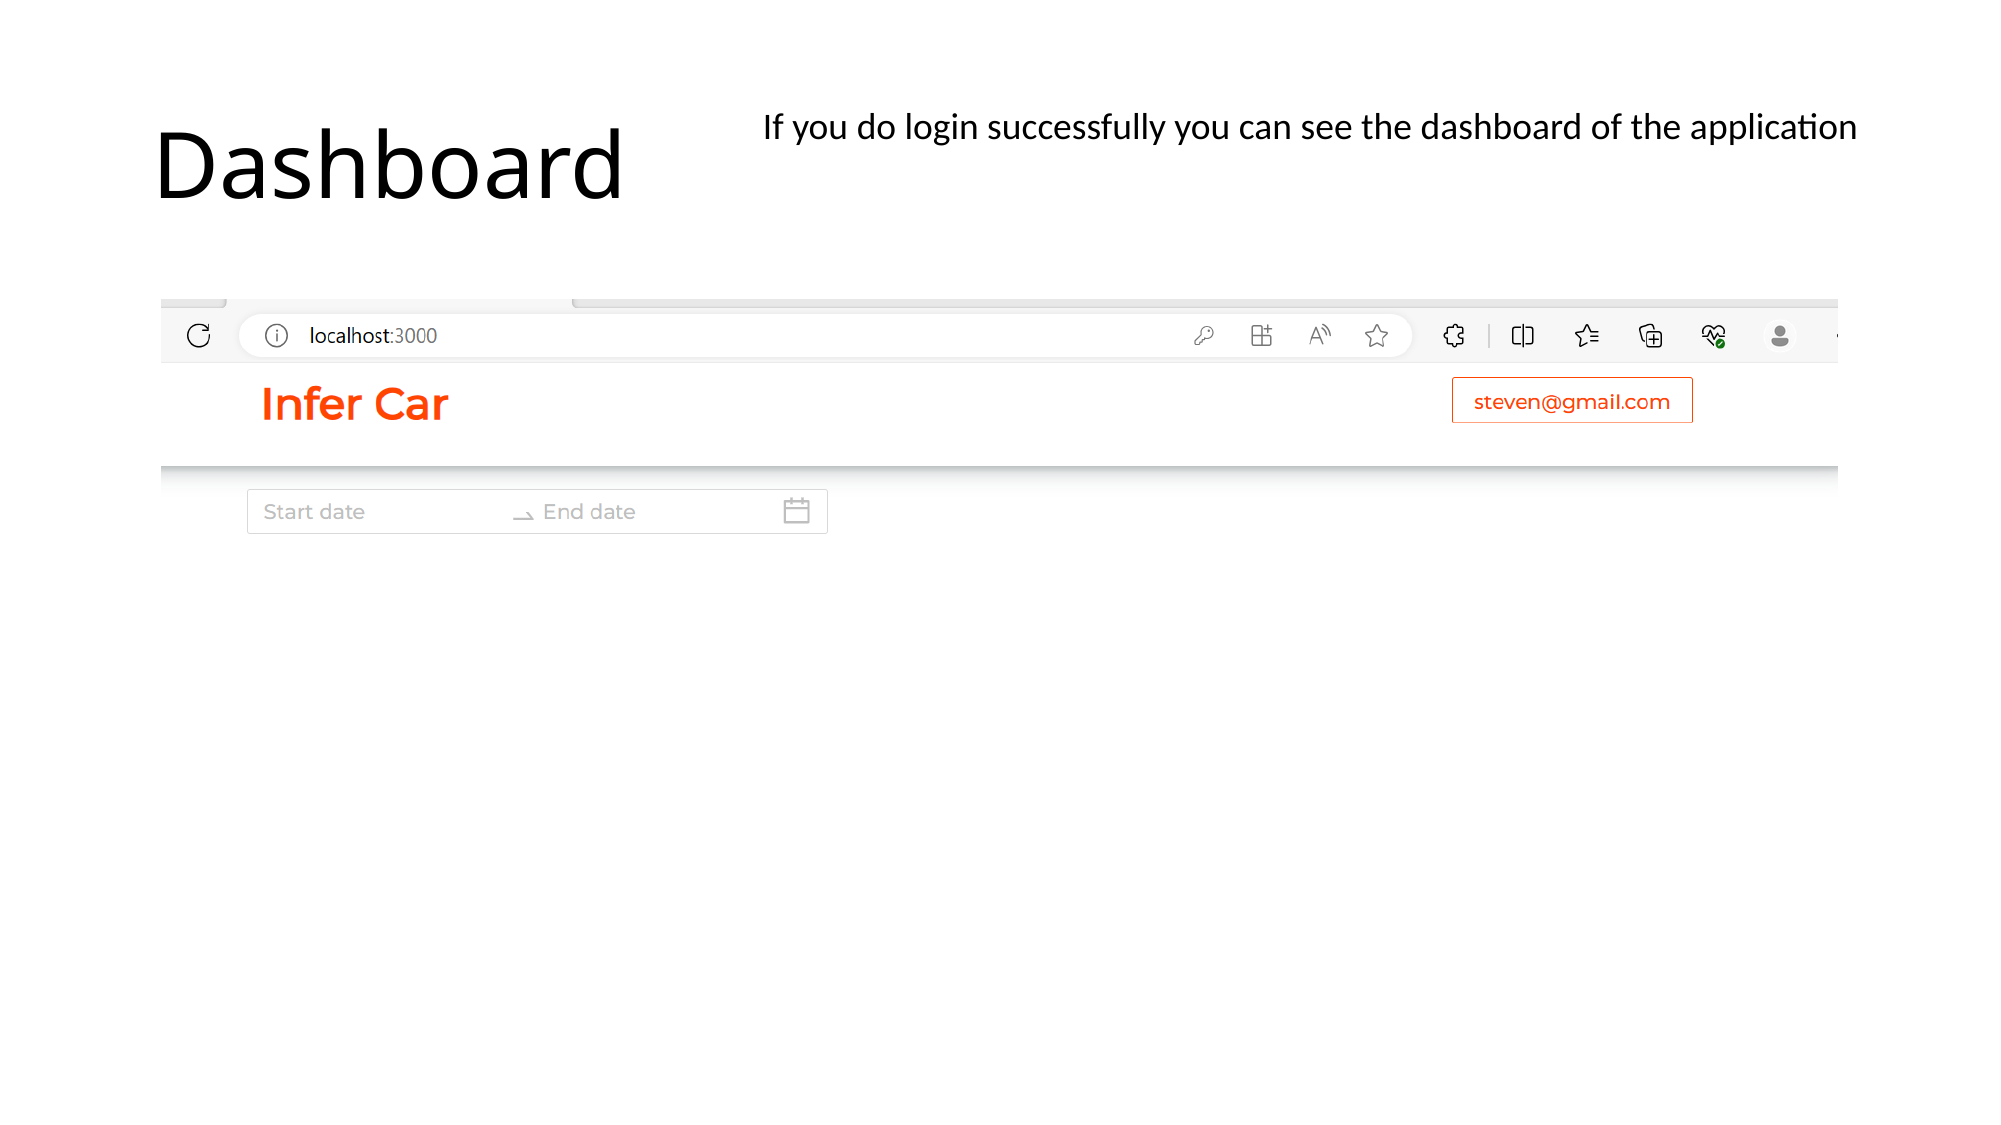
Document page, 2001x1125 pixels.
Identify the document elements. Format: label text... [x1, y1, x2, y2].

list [161, 299, 1838, 1014]
text_box If you do login successfully you can see the dashboard of the application [748, 94, 1883, 154]
title Dashboard [137, 59, 1863, 278]
